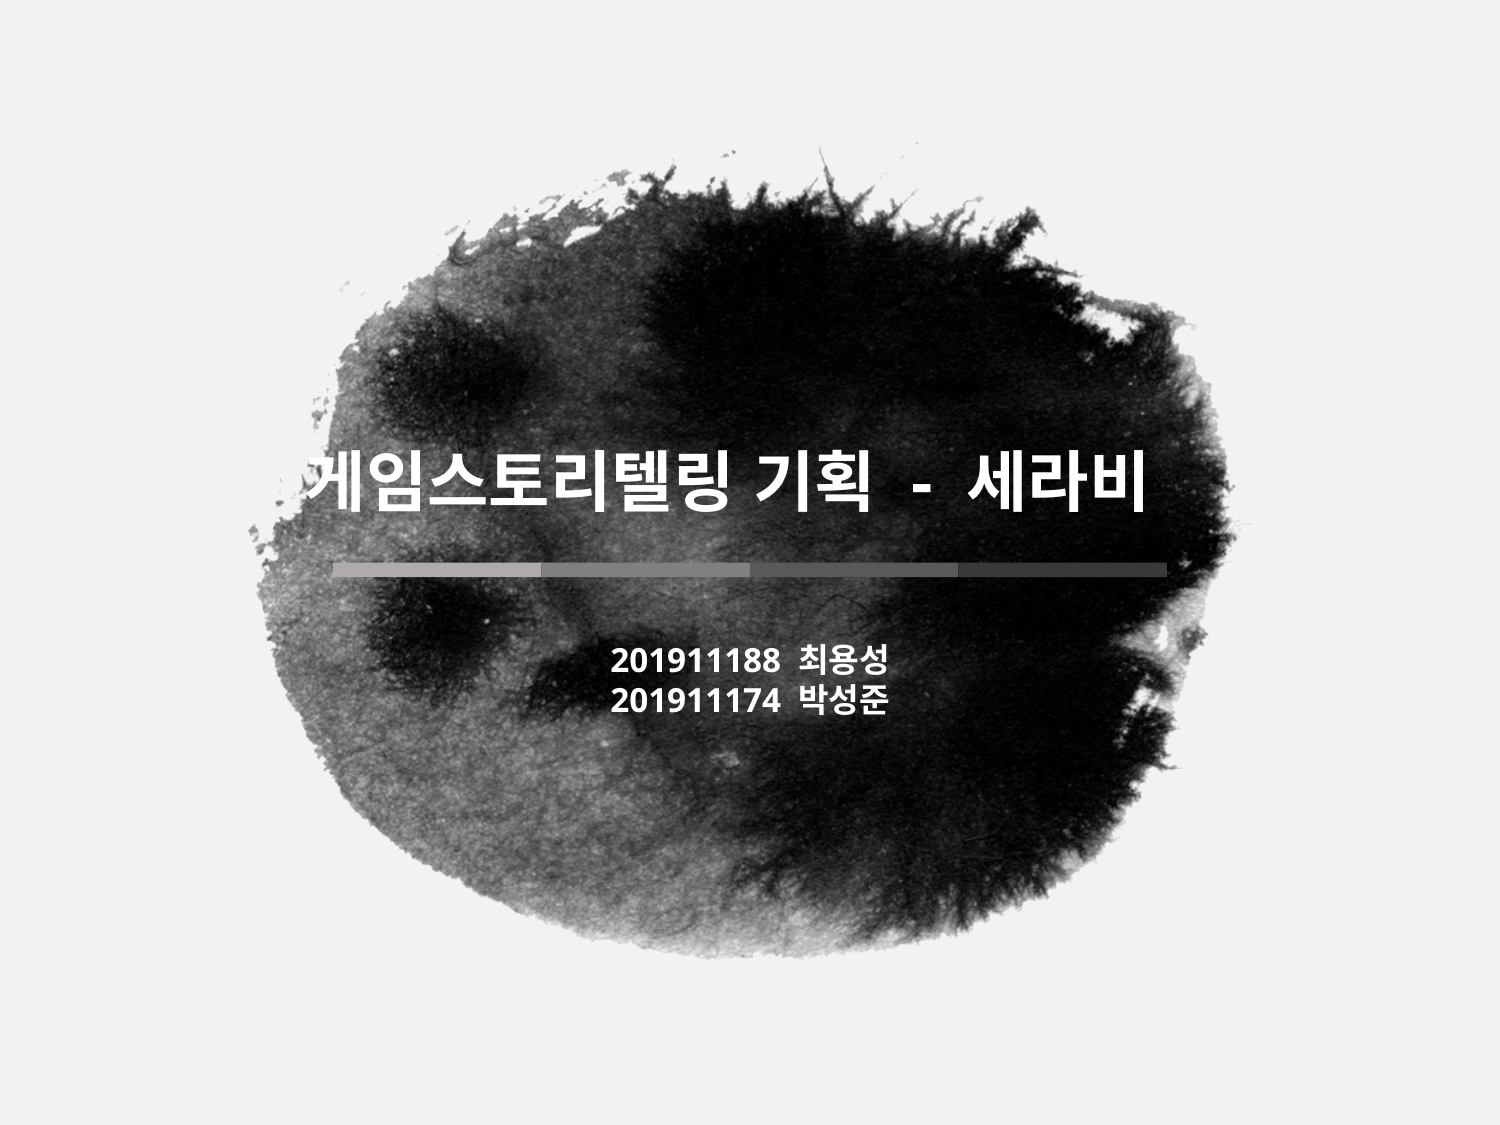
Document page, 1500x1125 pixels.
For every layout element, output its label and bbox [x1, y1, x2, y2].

text_box [333, 562, 1167, 578]
picture [233, 0, 1291, 1125]
